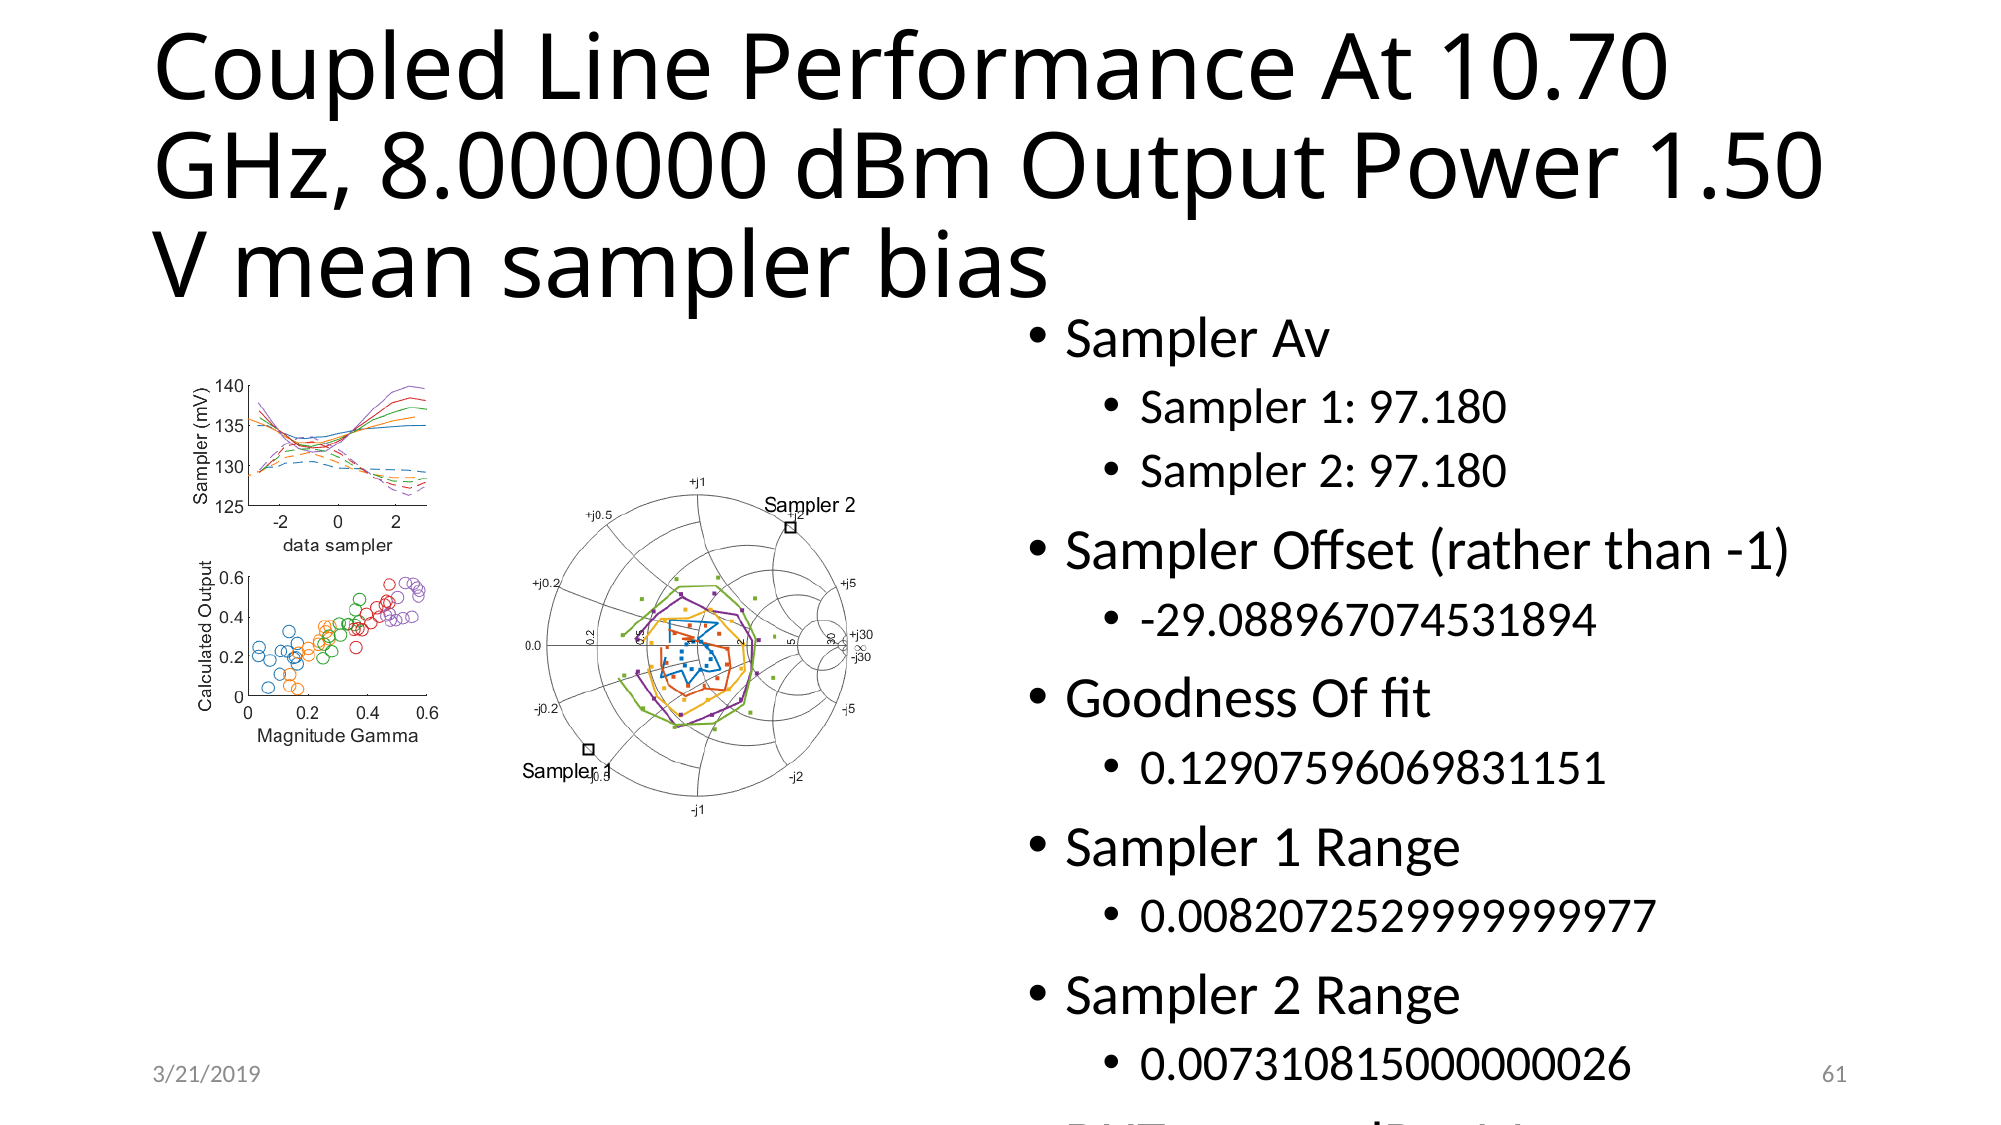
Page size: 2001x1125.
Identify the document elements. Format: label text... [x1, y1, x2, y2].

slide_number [137, 1042, 588, 1103]
slide_number ‹#› [1412, 1042, 1863, 1103]
title Coupled Line Performance At 10.70 GHz, 8.000000 dBm Output Power 1.50 V mean sampler bias [137, 59, 1863, 278]
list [137, 337, 988, 975]
footer [662, 1042, 1338, 1103]
list Sampler Av Sampler 1: 97.180 Sampler 2: 97.180 Sampler Offset (rather than -1) -29.088967074531894 Goodness Of fit 0.12907596069831151 Sampler 1 Range 0.0082072529999999977 Sampler 2 Range 0.007310815000000026 DUT output dBm Mean 8.0038314678240834 DUT input dBm Mean 8.4250674109238215 RMS Error 0.080657606556564732 [1012, 299, 1863, 1014]
